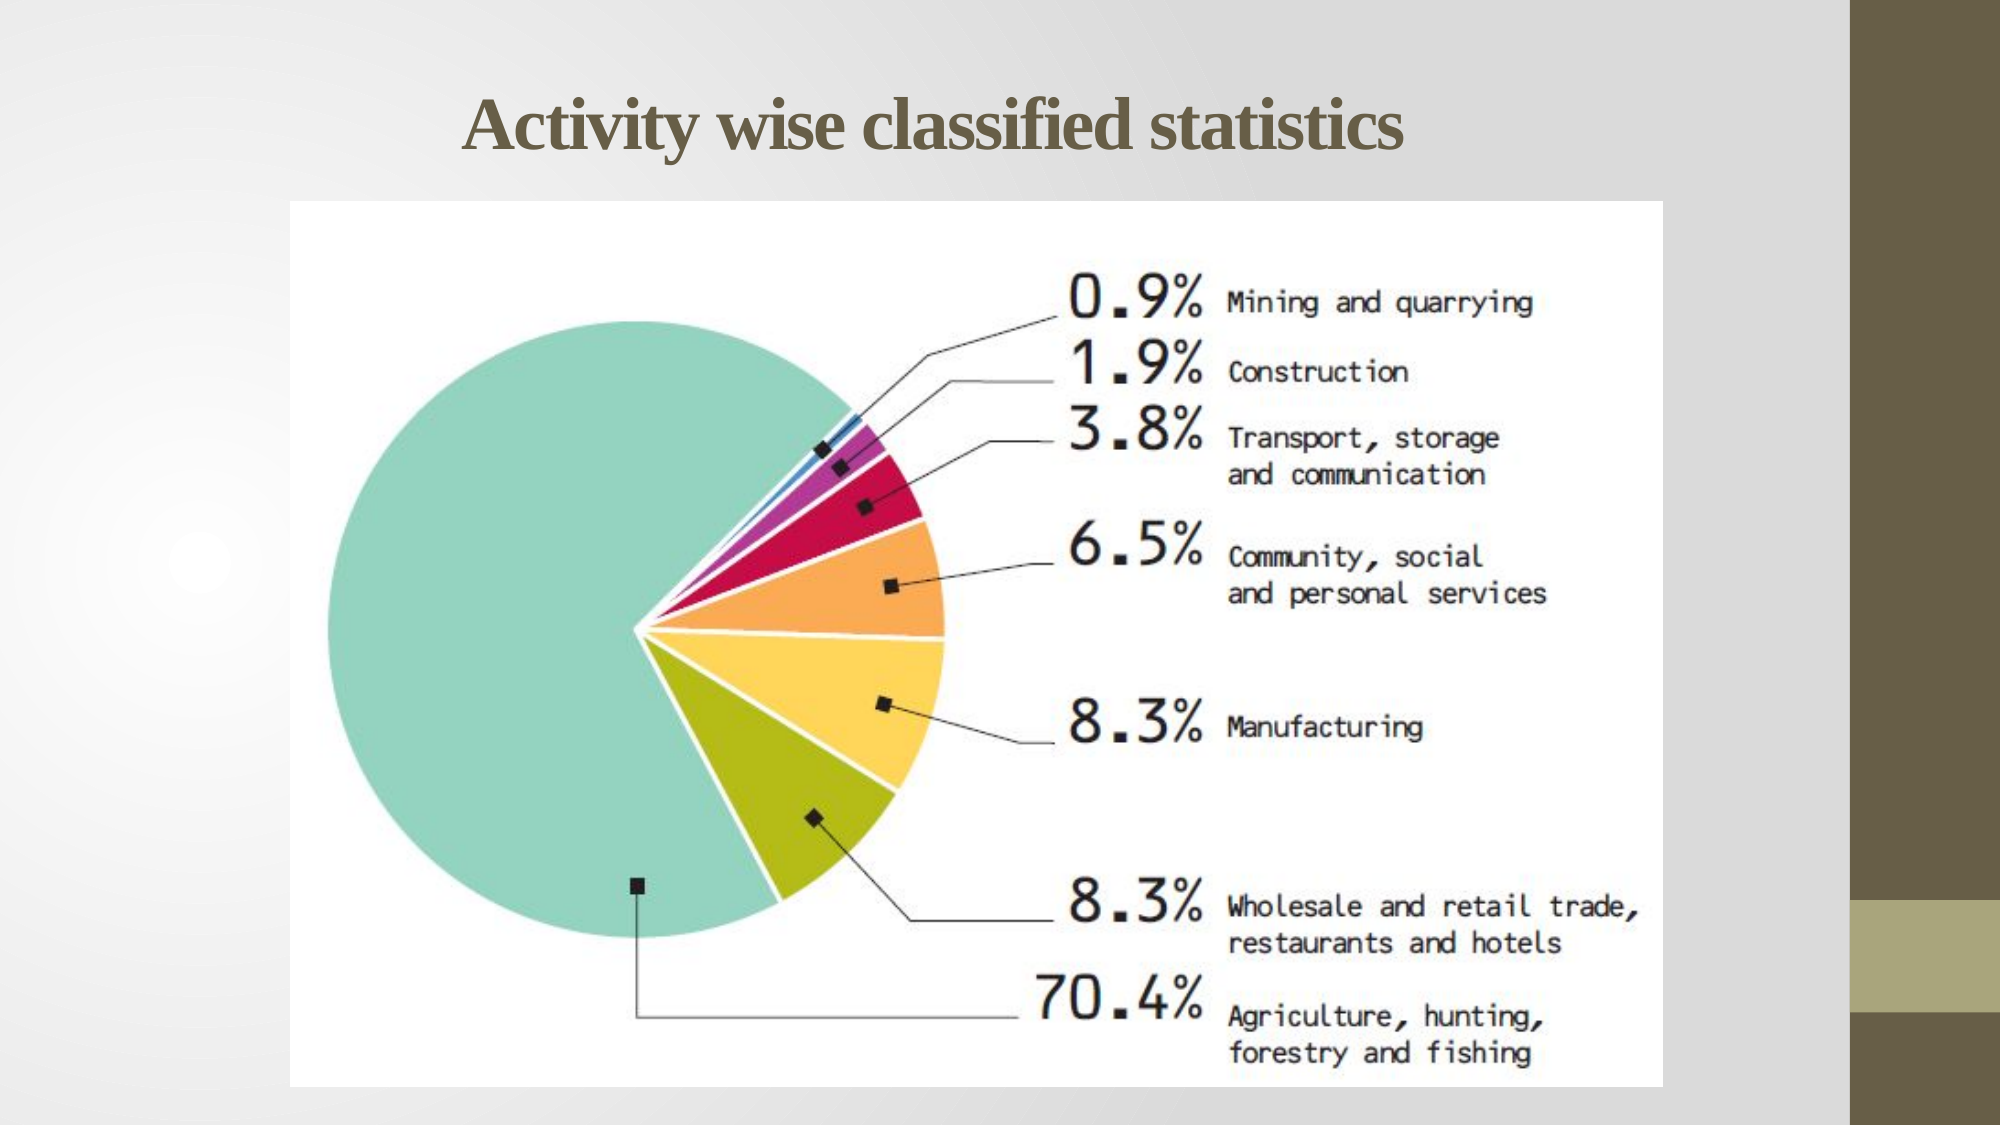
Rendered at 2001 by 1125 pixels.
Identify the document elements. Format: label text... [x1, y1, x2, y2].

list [289, 200, 1664, 1088]
title Activity wise classified statistics [446, 26, 2000, 214]
